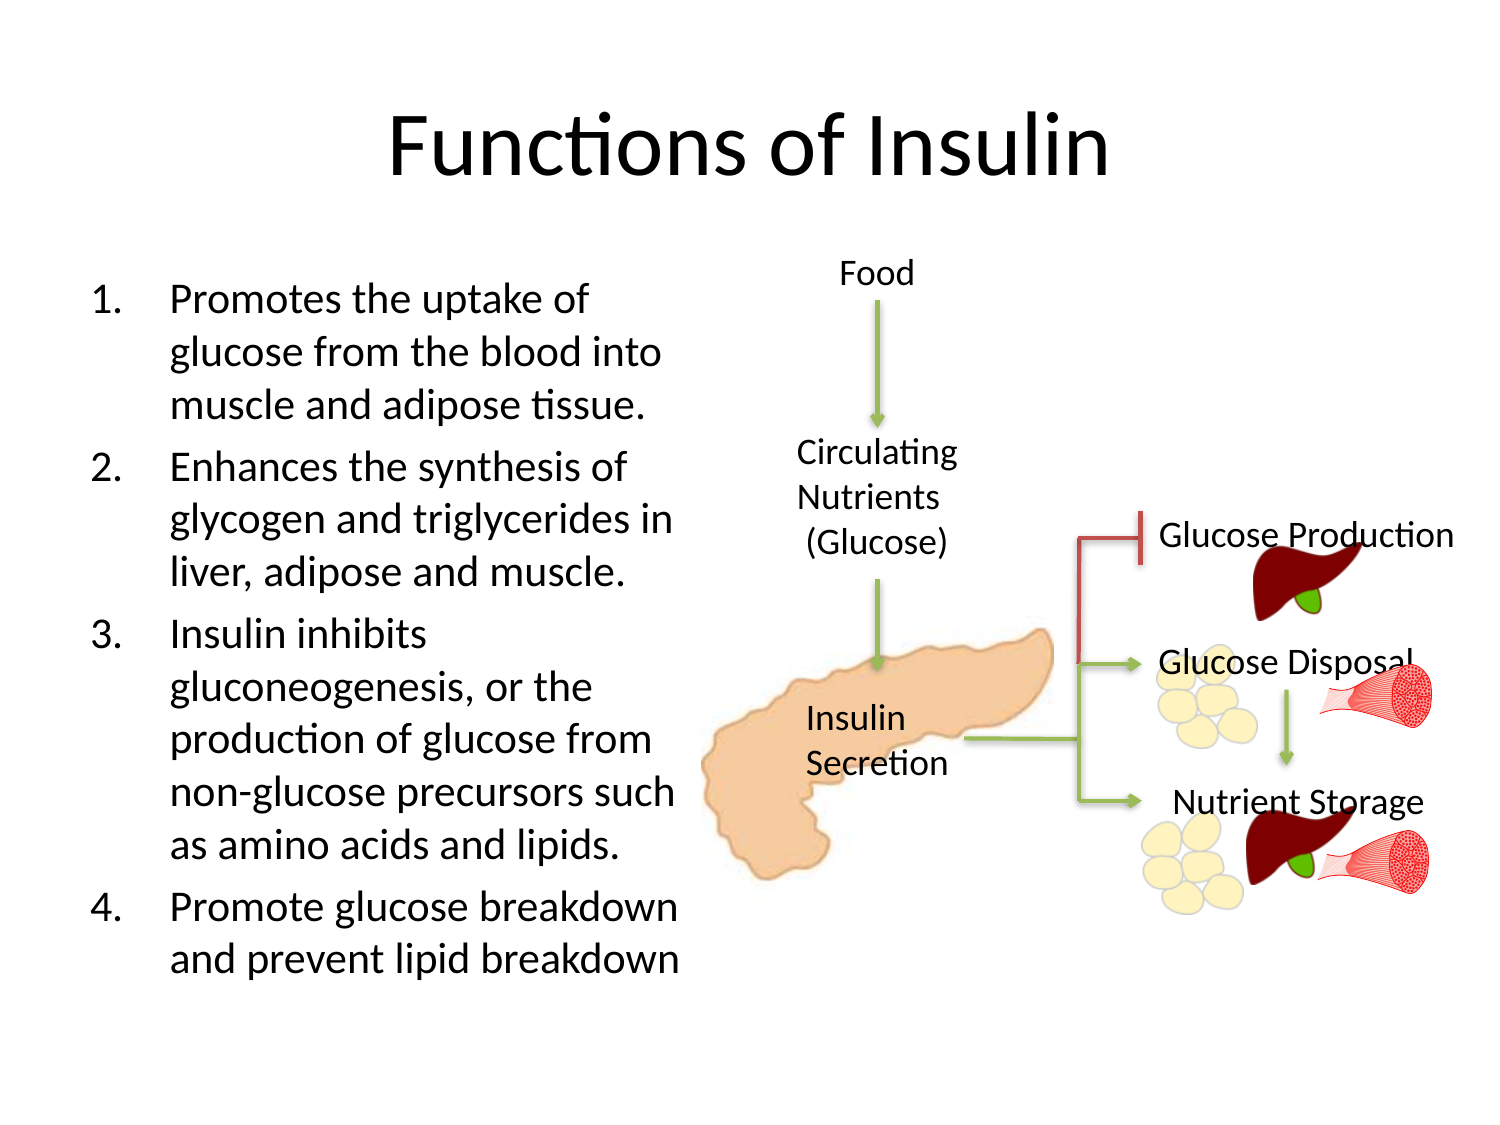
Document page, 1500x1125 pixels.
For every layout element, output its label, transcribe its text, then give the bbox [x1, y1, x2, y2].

text_box Nutrient Storage [1157, 769, 1440, 830]
text_box Glucose Disposal [1143, 629, 1430, 690]
picture [1156, 644, 1259, 749]
title Functions of Insulin [75, 45, 1425, 233]
picture [1252, 542, 1362, 621]
picture [1141, 811, 1244, 915]
text_box Circulating Nutrients (Glucose) [782, 419, 973, 570]
picture [1312, 664, 1432, 729]
text_box Glucose Production [1143, 502, 1471, 563]
picture [1246, 806, 1430, 894]
list Promotes the uptake of glucose from the blood into muscle and adipose tissue. Enhances the synthesis of glycogen and triglycerides in liver, adipose and muscle. Insulin inhibits gluconeogenesis, or the production of glucose from non-glucose precursors such as amino acids and lipids. Promote glucose breakdown and prevent lipid breakdown [75, 262, 720, 1005]
text_box Food [824, 240, 931, 300]
picture [701, 578, 1054, 931]
